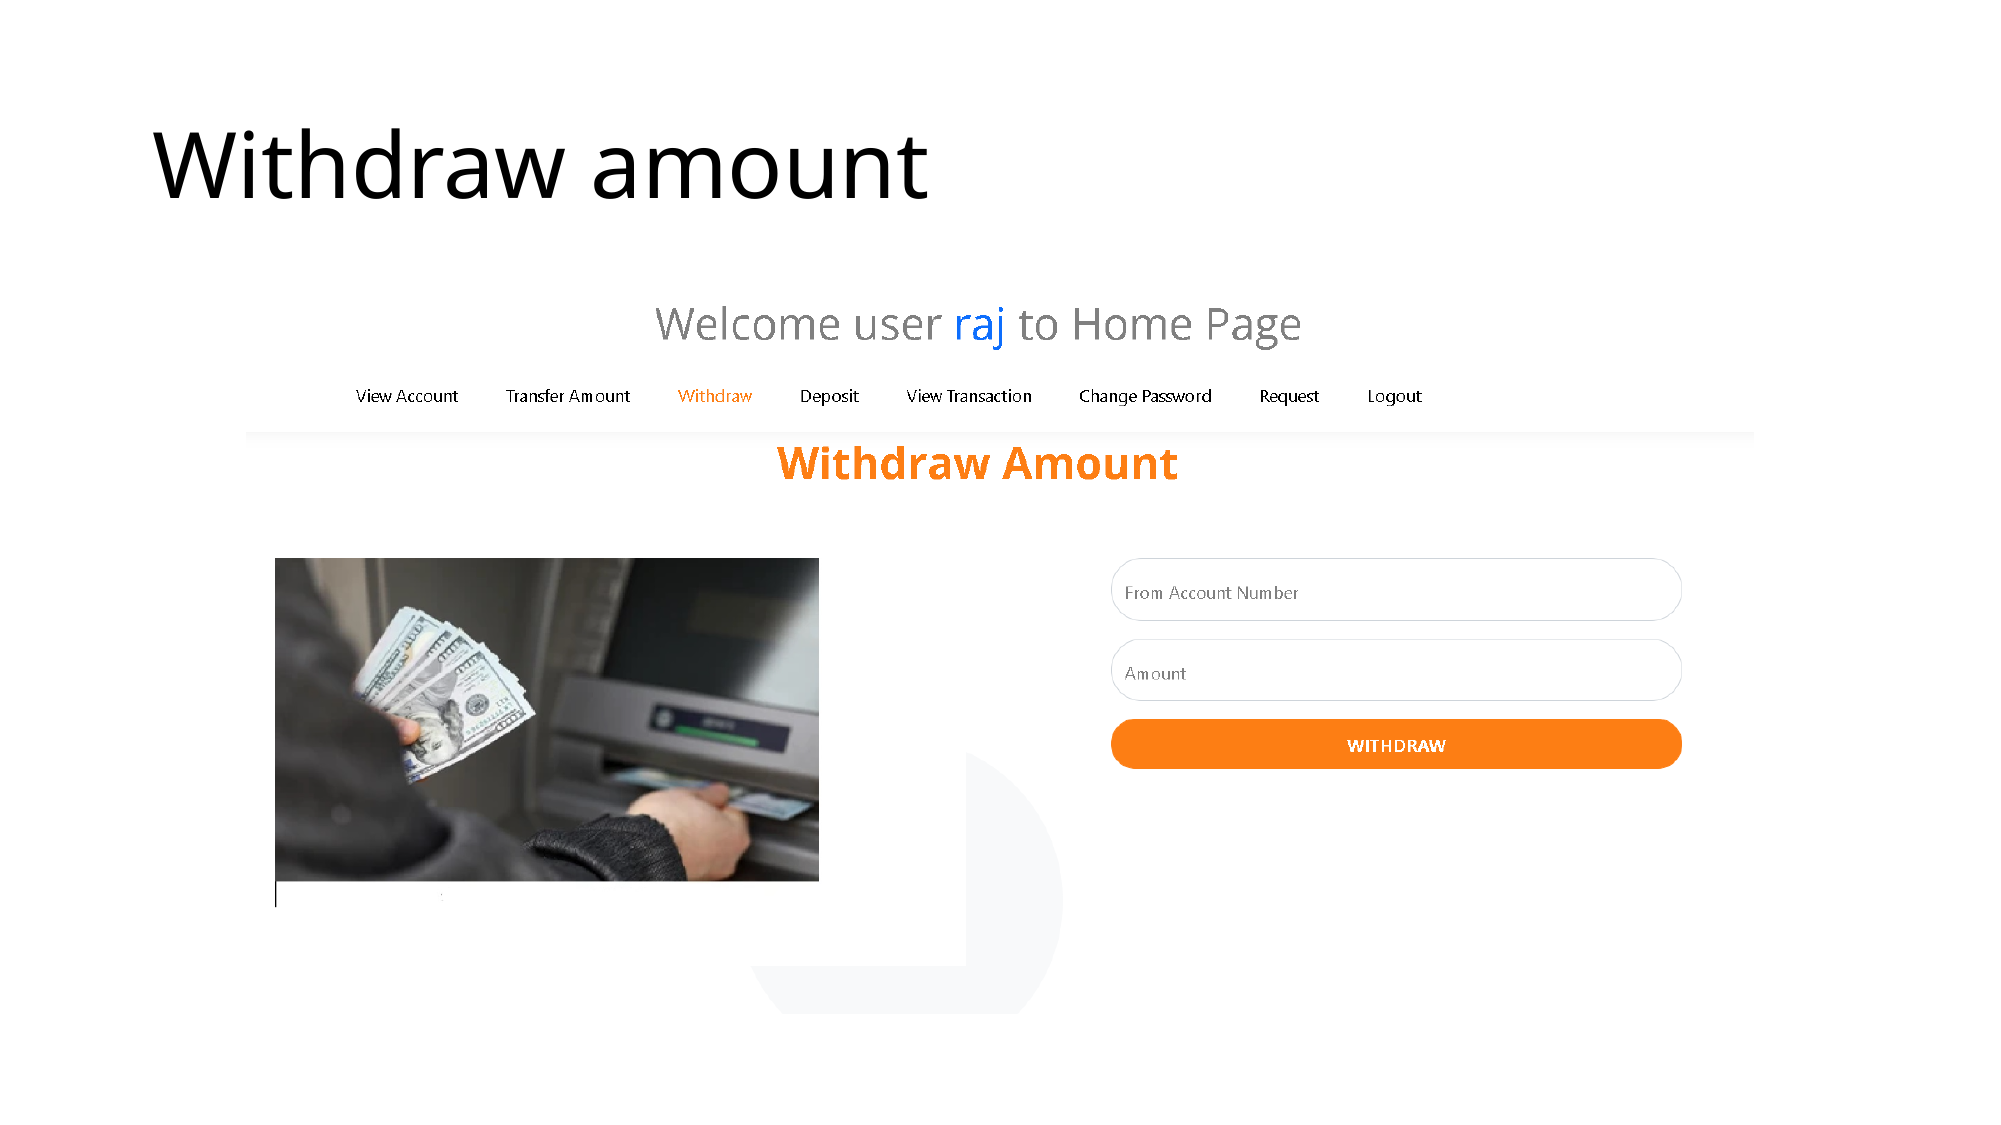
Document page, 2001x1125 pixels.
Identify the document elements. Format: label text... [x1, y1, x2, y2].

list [246, 299, 1754, 1014]
title Withdraw amount [137, 59, 1863, 278]
